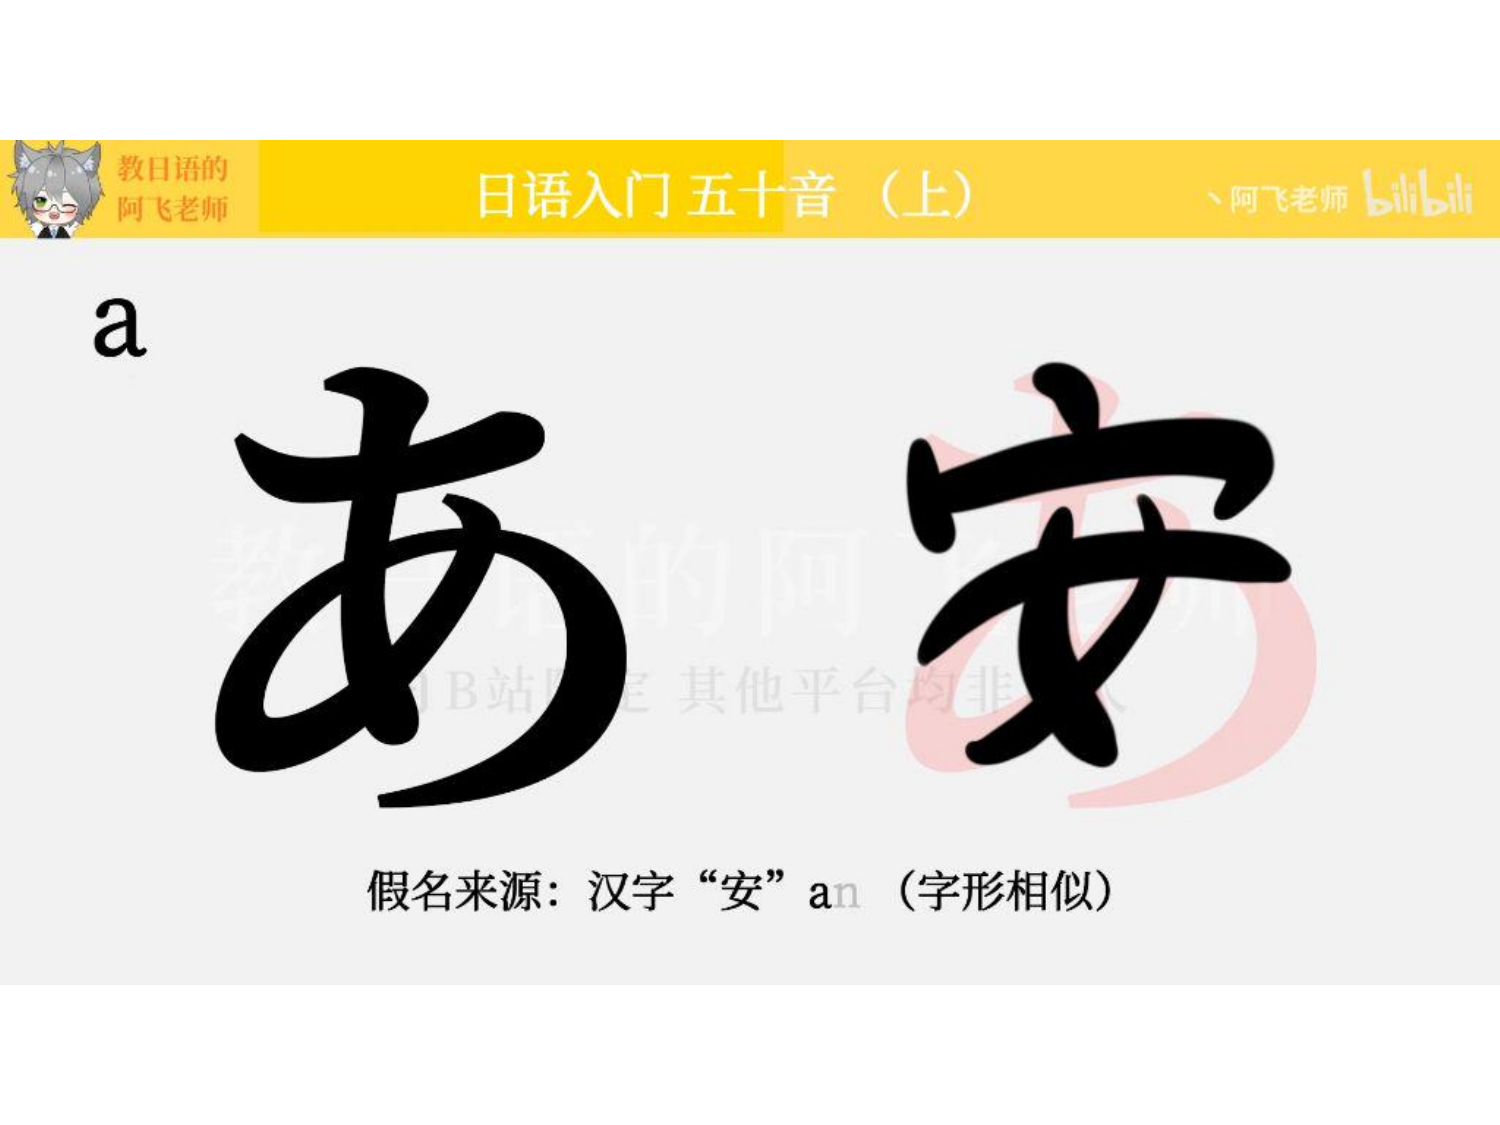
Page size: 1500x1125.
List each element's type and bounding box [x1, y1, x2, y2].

picture [0, 140, 1500, 985]
